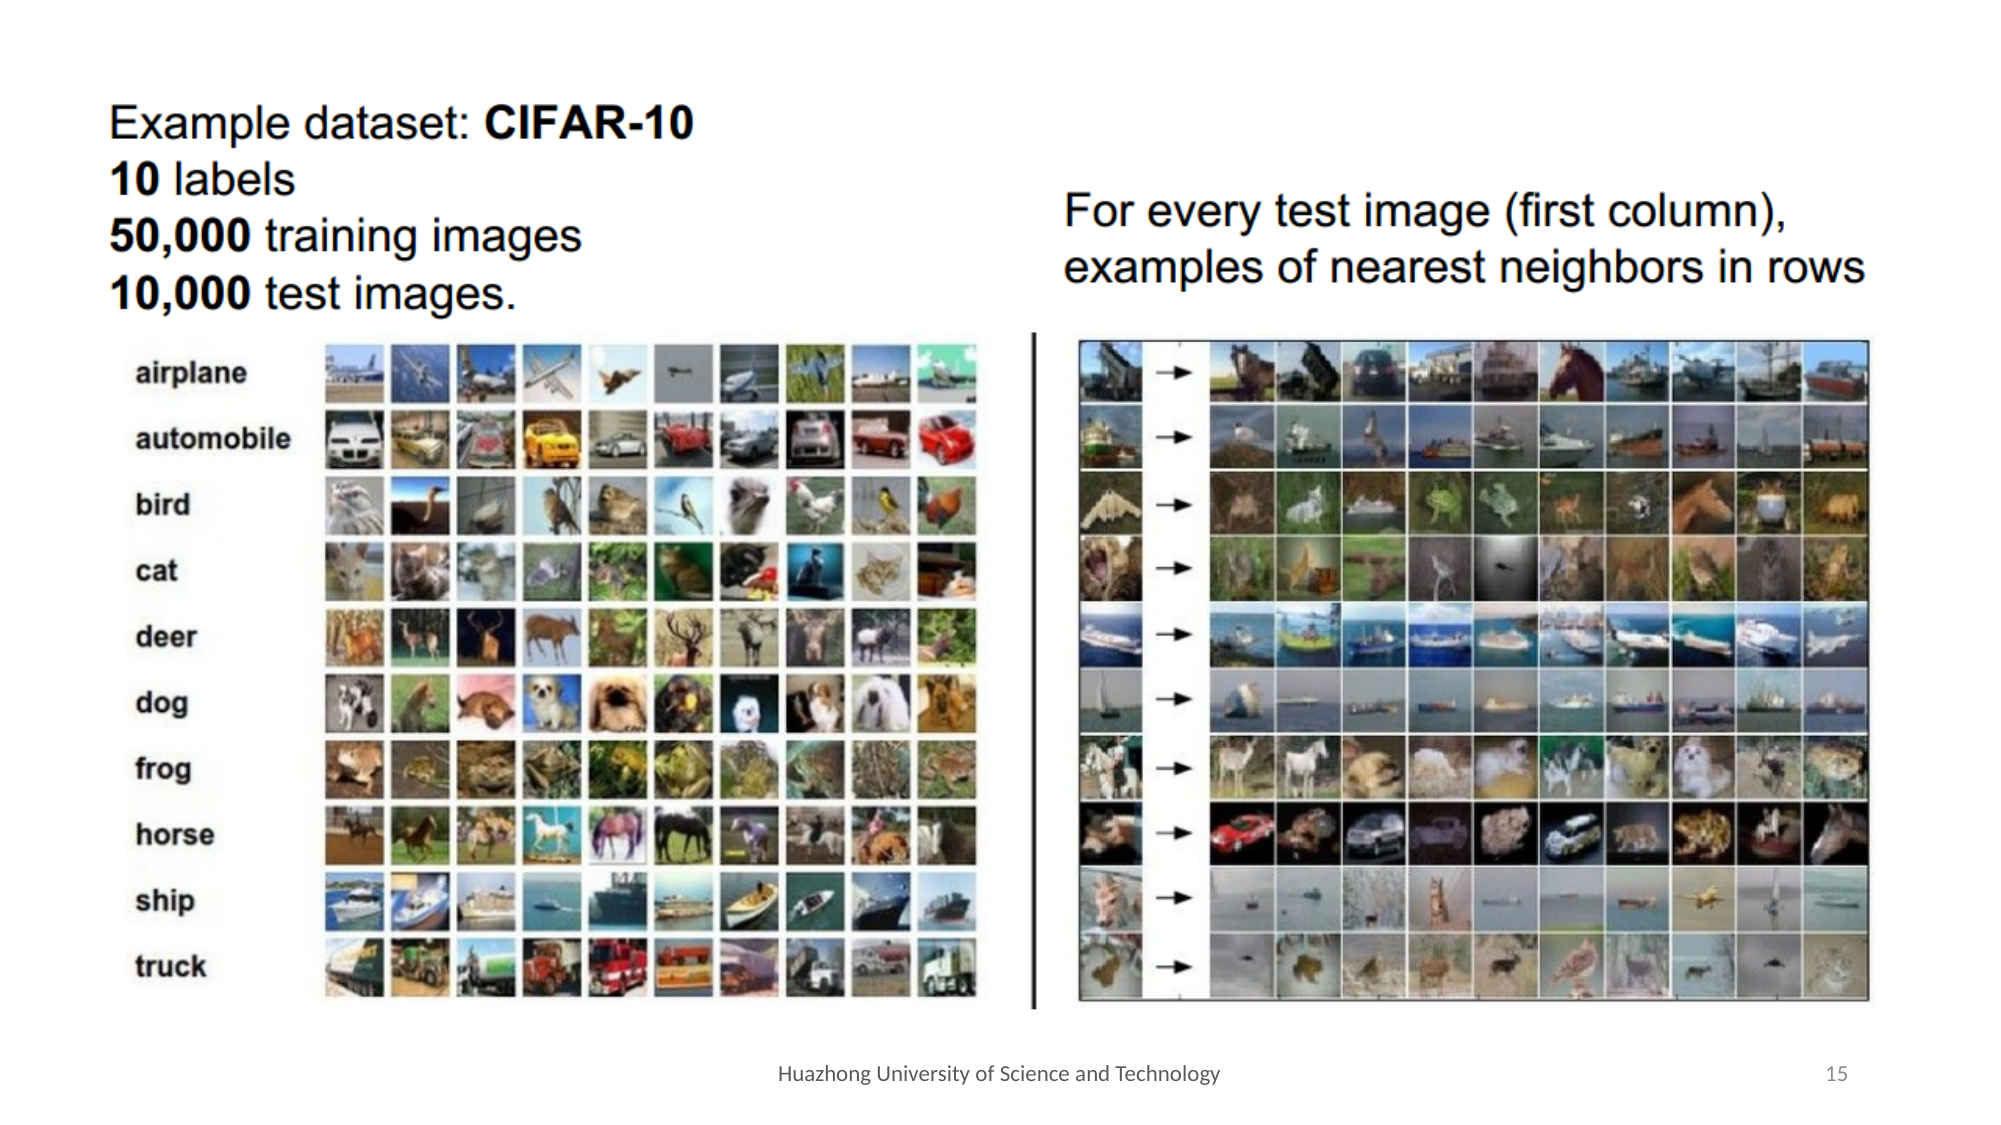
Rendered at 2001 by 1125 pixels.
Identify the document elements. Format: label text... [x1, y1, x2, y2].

picture [66, 92, 1934, 1033]
footer Huazhong University of Science and Technology [662, 1042, 1338, 1103]
slide_number 15 [1413, 1042, 1864, 1103]
